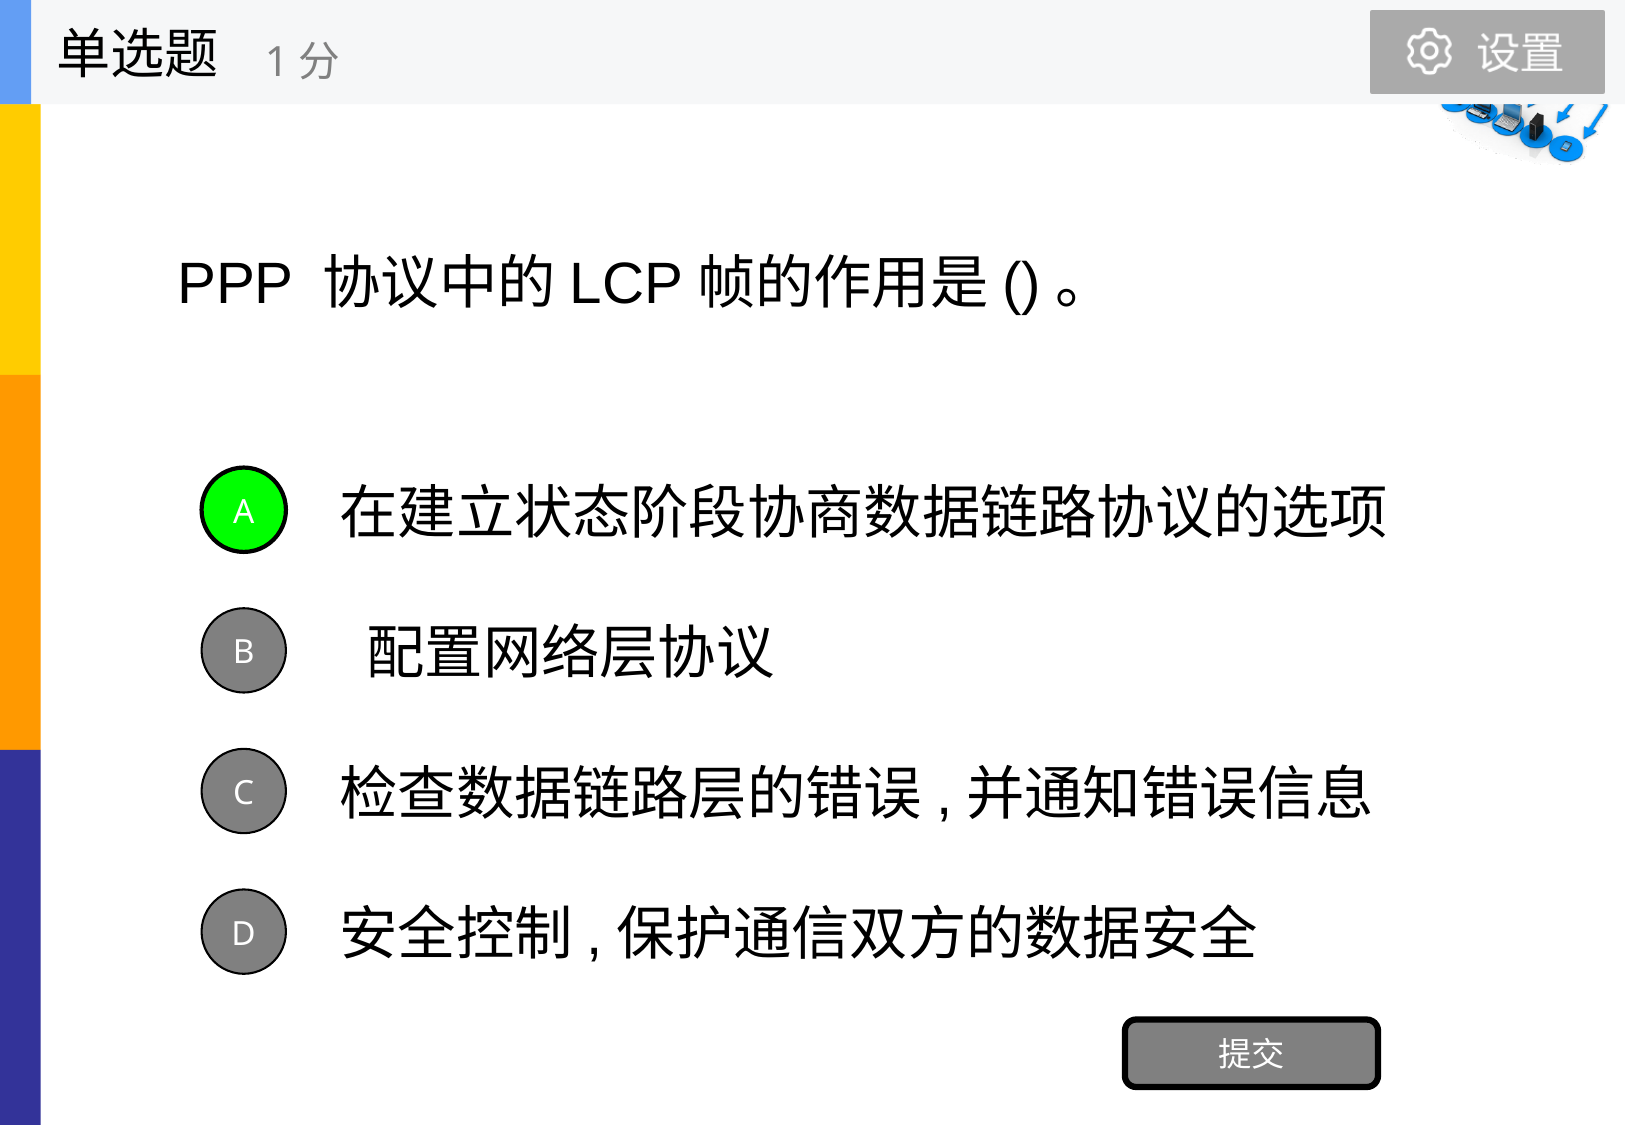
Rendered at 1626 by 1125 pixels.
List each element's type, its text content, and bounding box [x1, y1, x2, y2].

picture [1463, 105, 1624, 165]
text_box 在建立状态阶段协商数据链路协议的选项 [324, 456, 1463, 563]
picture [1370, 10, 1605, 94]
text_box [0, 0, 1625, 105]
text_box 提交 [1124, 1019, 1379, 1088]
text_box A [201, 467, 286, 552]
text_box 安全控制,保护通信双方的数据安全 [324, 878, 1463, 985]
text_box C [201, 748, 286, 834]
text_box 配置网络层协议 [324, 597, 1463, 703]
text_box 检查数据链路层的错误,并通知错误信息 [324, 738, 1463, 844]
text_box D [201, 889, 286, 974]
text_box B [201, 608, 286, 693]
text_box PPP 协议中的LCP帧的作用是()。 [162, 116, 1463, 456]
